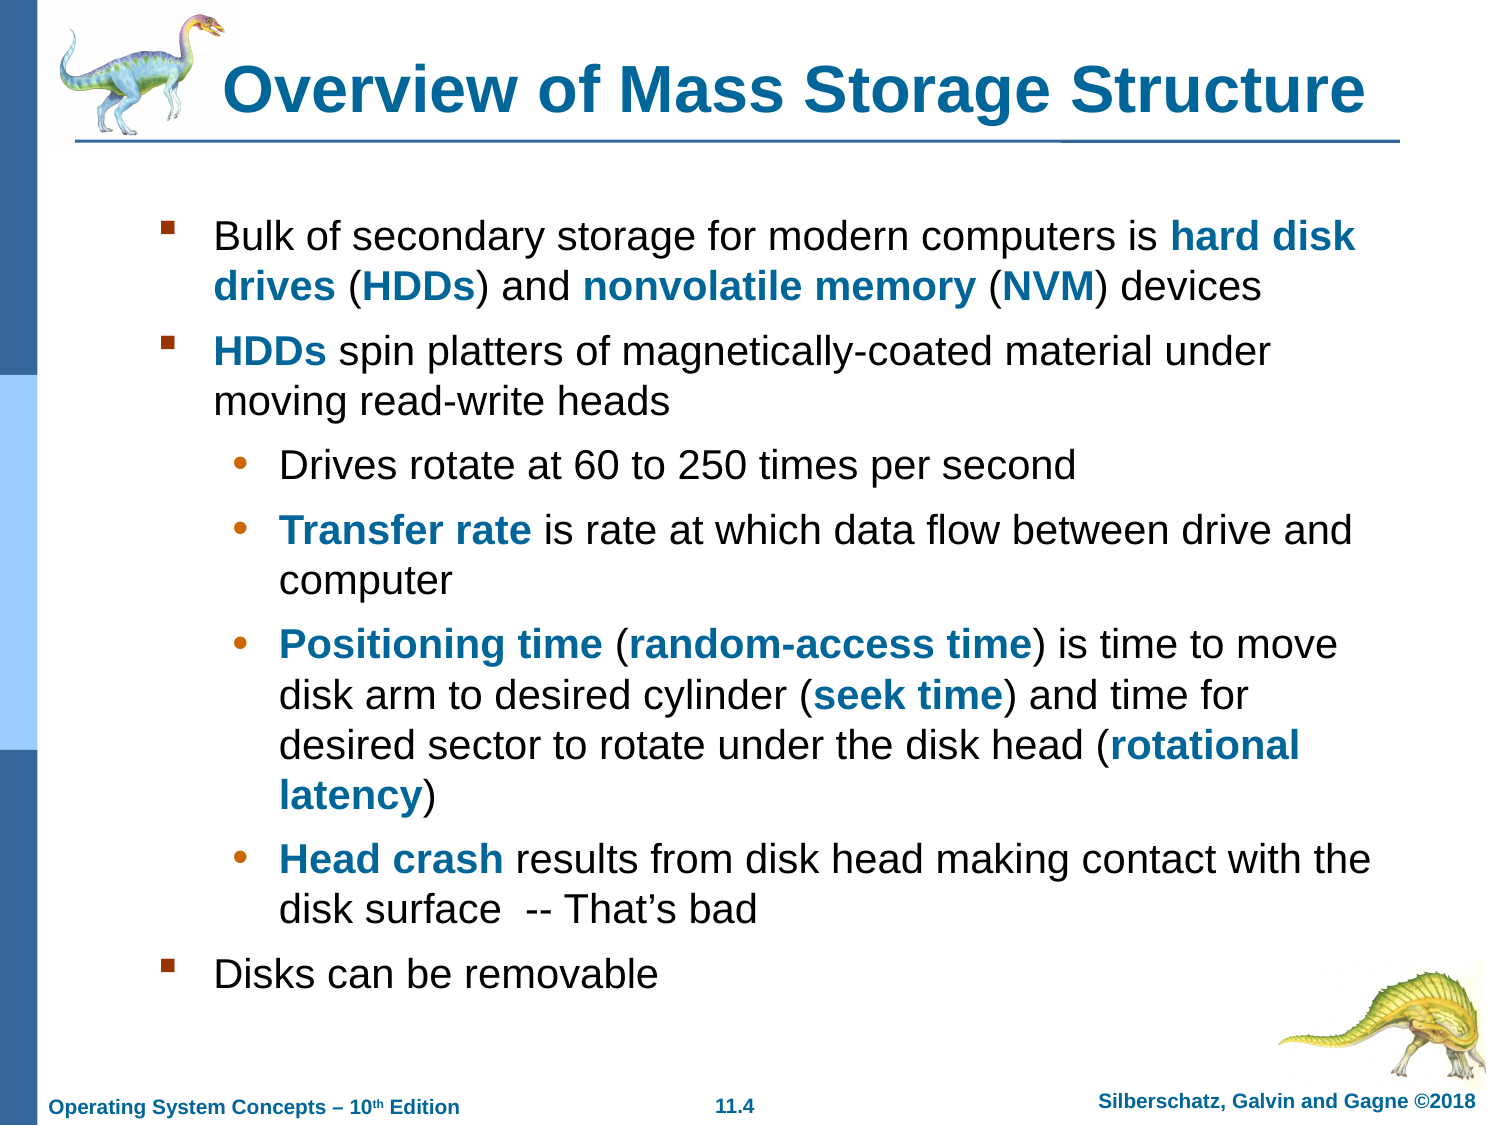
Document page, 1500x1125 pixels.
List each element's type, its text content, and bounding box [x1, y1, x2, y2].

picture [1275, 959, 1486, 1090]
list Bulk of secondary storage for modern computers is hard disk drives (HDDs) and nonvolatile memory (NVM) devices HDDs spin platters of magnetically-coated material under moving read-write heads Drives rotate at 60 to 250 times per second Transfer rate is rate at which data flow between drive and computer Positioning time (random-access time) is time to move disk arm to desired cylinder (seek time) and time for desired sector to rotate under the disk head (rotational latency) Head crash results from disk head making contact with the disk surface -- That’s bad Disks can be removable [142, 201, 1403, 1066]
picture [46, 0, 243, 149]
title Overview of Mass Storage Structure [164, 38, 1426, 133]
